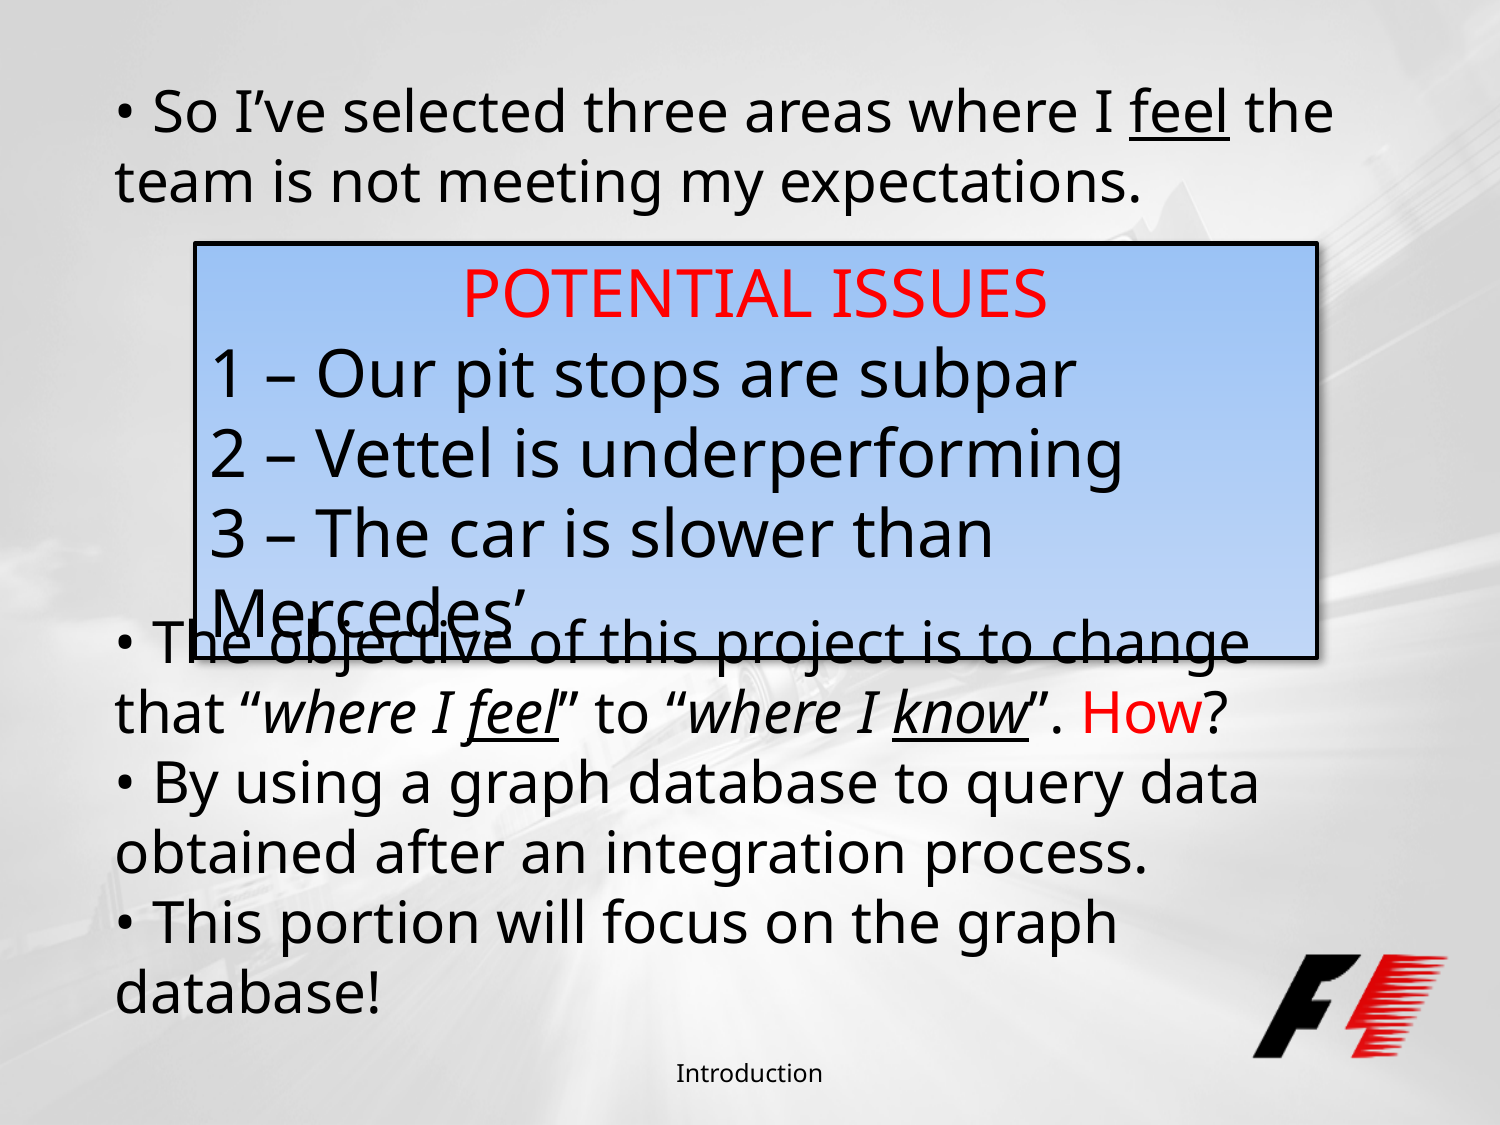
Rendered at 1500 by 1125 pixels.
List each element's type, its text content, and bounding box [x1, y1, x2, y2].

text_box • The objective of this project is to change that “where I feel” to “where I know”. How? • By using a graph database to query data obtained after an integration process. • This portion will focus on the graph database! [100, 597, 1388, 1033]
picture [0, 0, 1500, 1125]
footer Introduction [496, 1042, 1004, 1103]
text_box • So I’ve selected three areas where I feel the team is not meeting my expectations. [100, 66, 1365, 221]
text_box POTENTIAL ISSUES 1 – Our pit stops are subpar 2 – Vettel is underperforming 3 – The car is slower than Mercedes’ [194, 243, 1317, 597]
